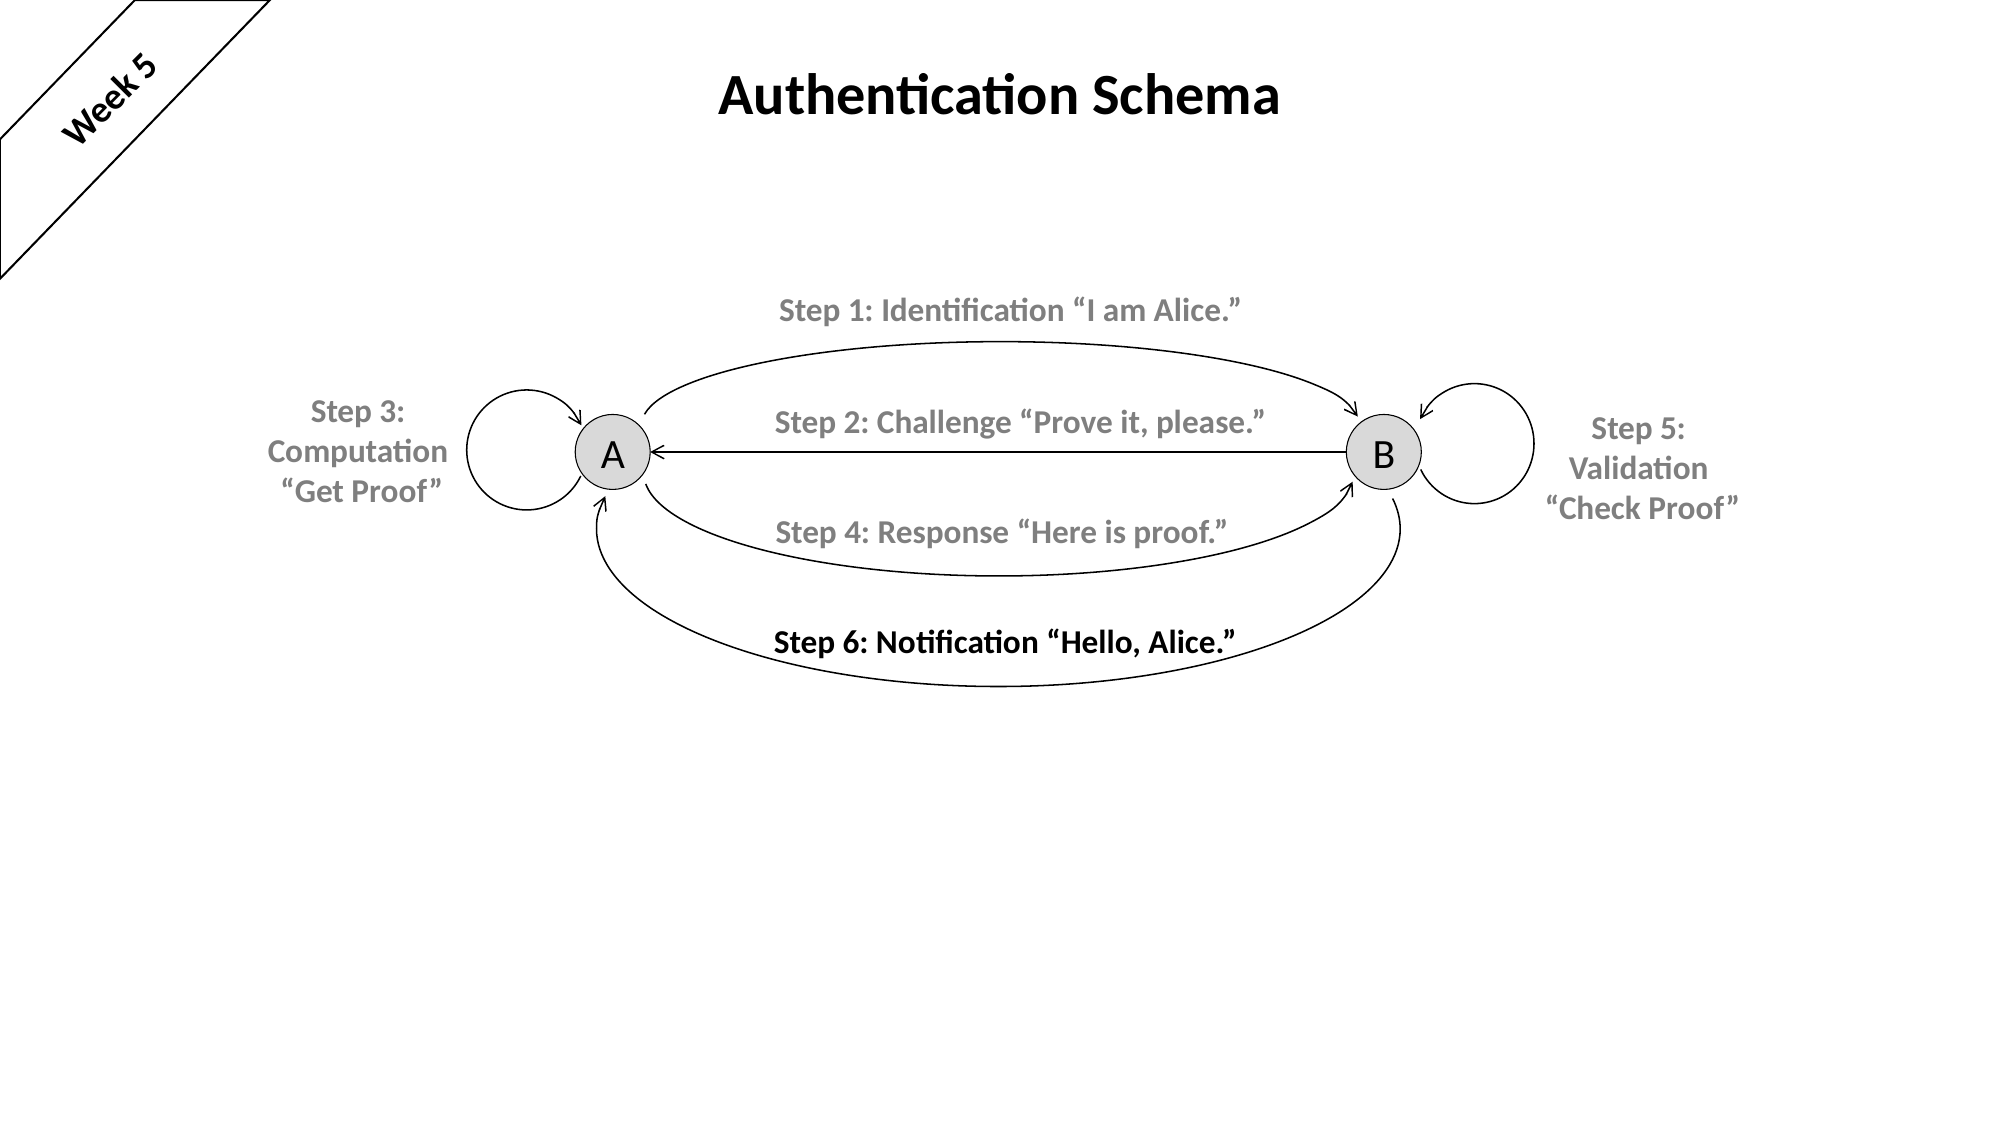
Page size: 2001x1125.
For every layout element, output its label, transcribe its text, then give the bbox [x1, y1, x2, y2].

text_box [643, 340, 1358, 419]
text_box A [574, 413, 651, 490]
text_box Step 5: Validation “Check Proof” [1529, 398, 1756, 534]
title Authentication Schema [324, 2, 1675, 190]
text_box Step 1: Identification “I am Alice.” [764, 280, 1258, 336]
text_box Week 5 [35, 25, 181, 171]
text_box [0, 0, 272, 281]
text_box [644, 473, 1354, 551]
text_box [593, 496, 1402, 657]
text_box Step 3: Computation “Get Proof” [252, 381, 471, 517]
text_box B [1345, 413, 1422, 490]
text_box Step 2: Challenge “Prove it, please.” [760, 392, 1282, 448]
text_box [804, 668, 1193, 688]
text_box Step 4: Response “Here is proof.” [760, 502, 1245, 558]
text_box Step 6: Notification “Hello, Alice.” [759, 612, 1253, 668]
text_box [465, 388, 582, 511]
text_box [793, 558, 1205, 577]
text_box [1419, 382, 1536, 505]
